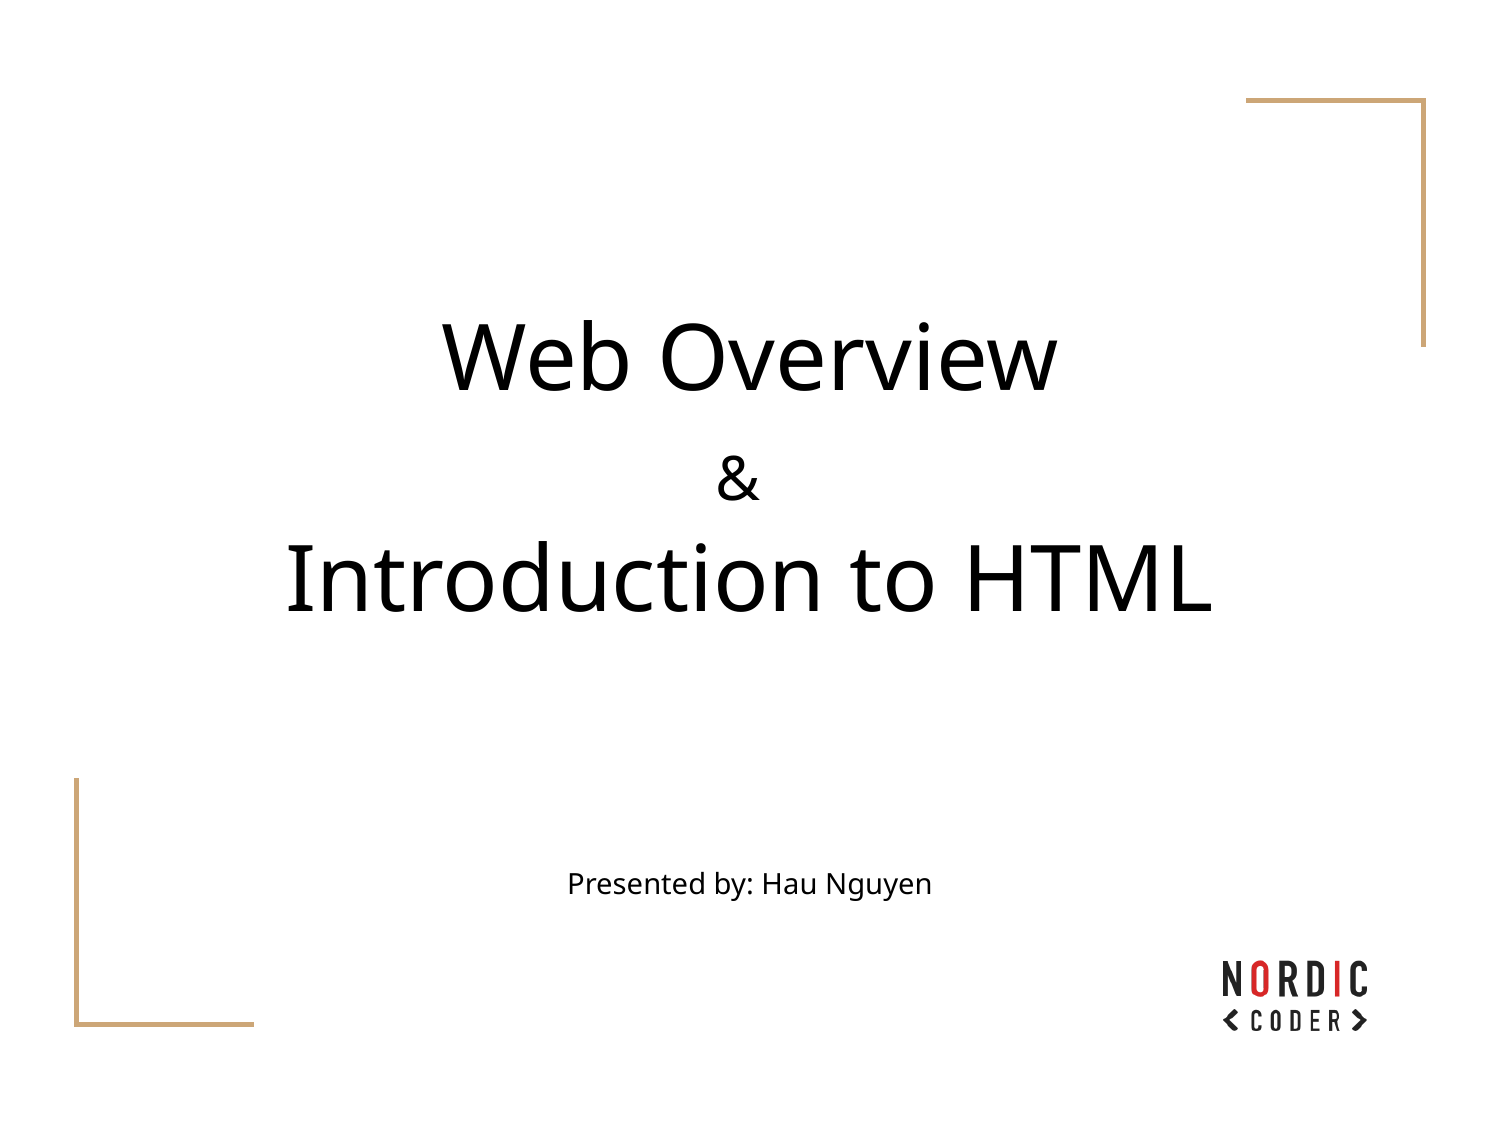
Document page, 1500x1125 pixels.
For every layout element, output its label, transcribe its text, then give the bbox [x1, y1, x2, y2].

picture [1215, 958, 1374, 1031]
title Web Overview & Introduction to HTML [126, 257, 1374, 670]
text_box Presented by: Hau Nguyen [454, 850, 1046, 916]
